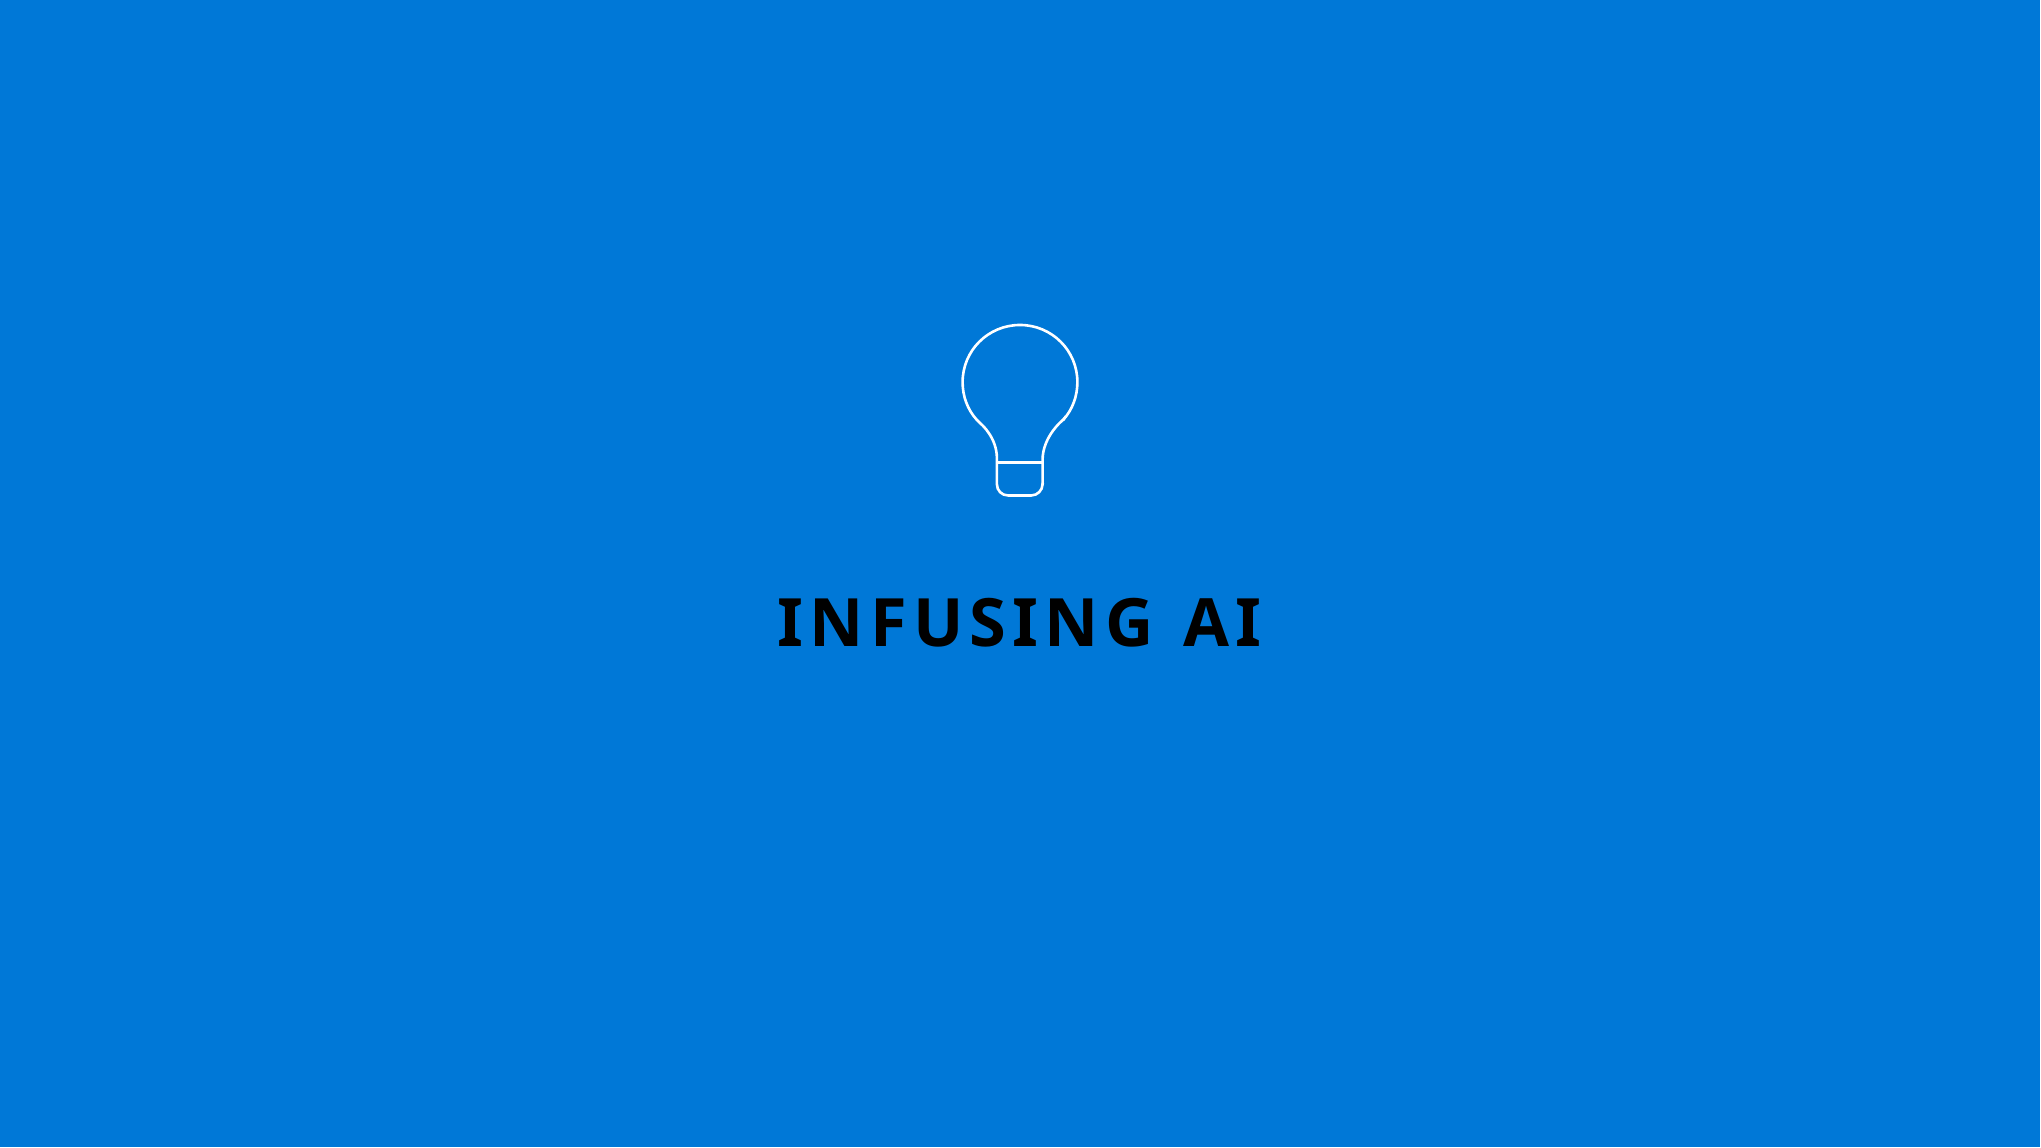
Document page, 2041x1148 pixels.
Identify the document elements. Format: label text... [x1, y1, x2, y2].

title INFUSING AI [45, 573, 1996, 677]
text_box [962, 324, 1078, 496]
